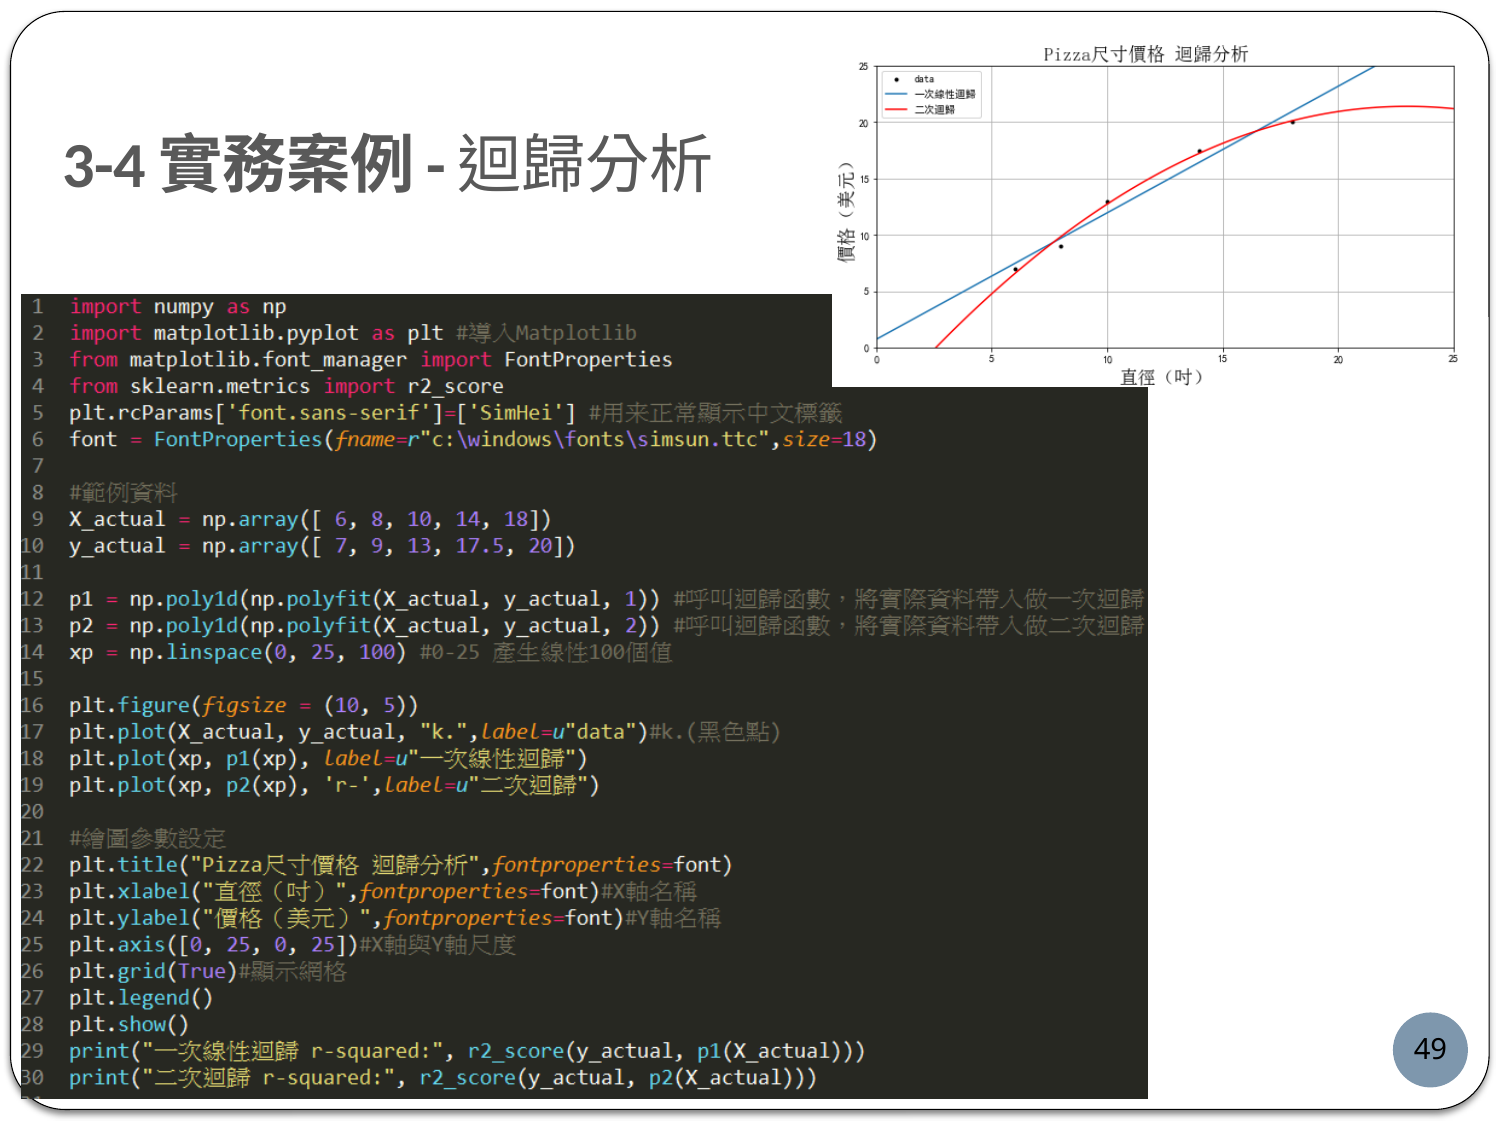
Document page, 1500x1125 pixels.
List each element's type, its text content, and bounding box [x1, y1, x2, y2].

picture [20, 44, 1463, 1099]
slide_number 48 [1392, 1012, 1468, 1088]
title 3-4實務案例-迴歸分析 [47, 74, 826, 216]
